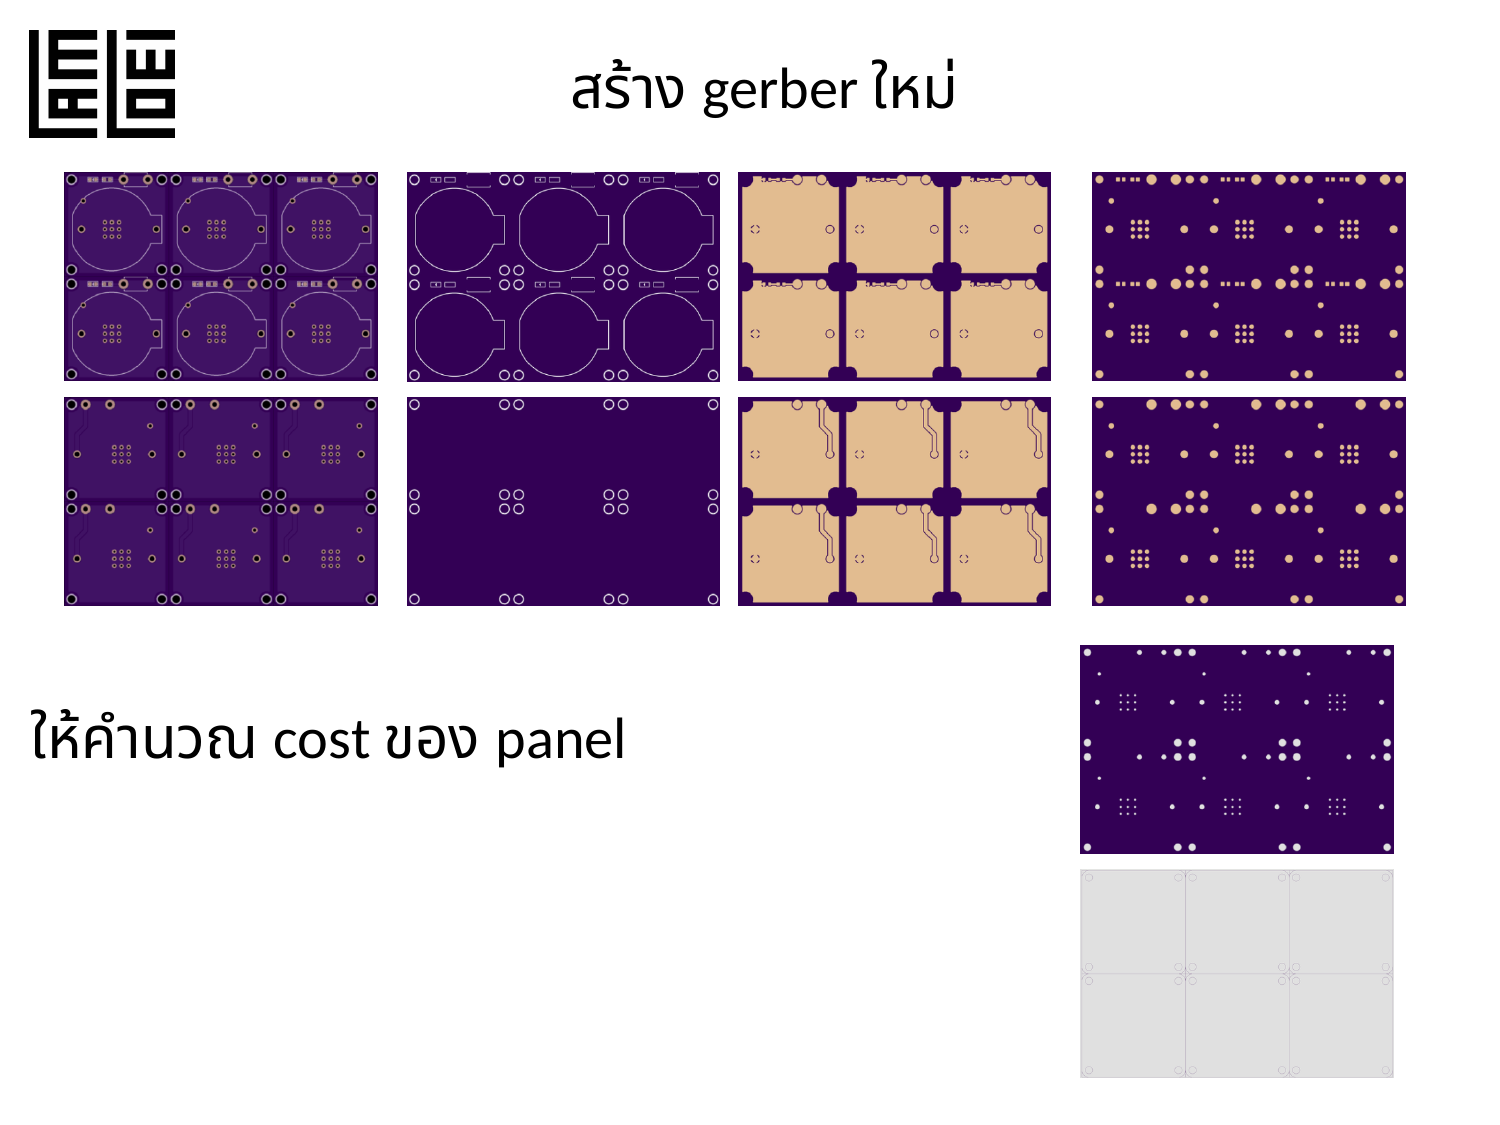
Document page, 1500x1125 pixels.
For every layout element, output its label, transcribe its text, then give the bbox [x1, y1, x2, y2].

picture [1092, 172, 1406, 381]
picture [64, 172, 378, 381]
picture [1080, 644, 1394, 854]
text_box สร้าง gerber ใหม่ [555, 42, 974, 128]
picture [1092, 396, 1406, 606]
picture [737, 396, 1051, 606]
picture [407, 172, 721, 382]
picture [407, 396, 721, 606]
picture [737, 172, 1051, 381]
picture [1080, 869, 1394, 1078]
picture [64, 396, 378, 606]
picture [29, 30, 175, 138]
text_box ให้คำนวณ cost ของ panel [15, 692, 642, 778]
